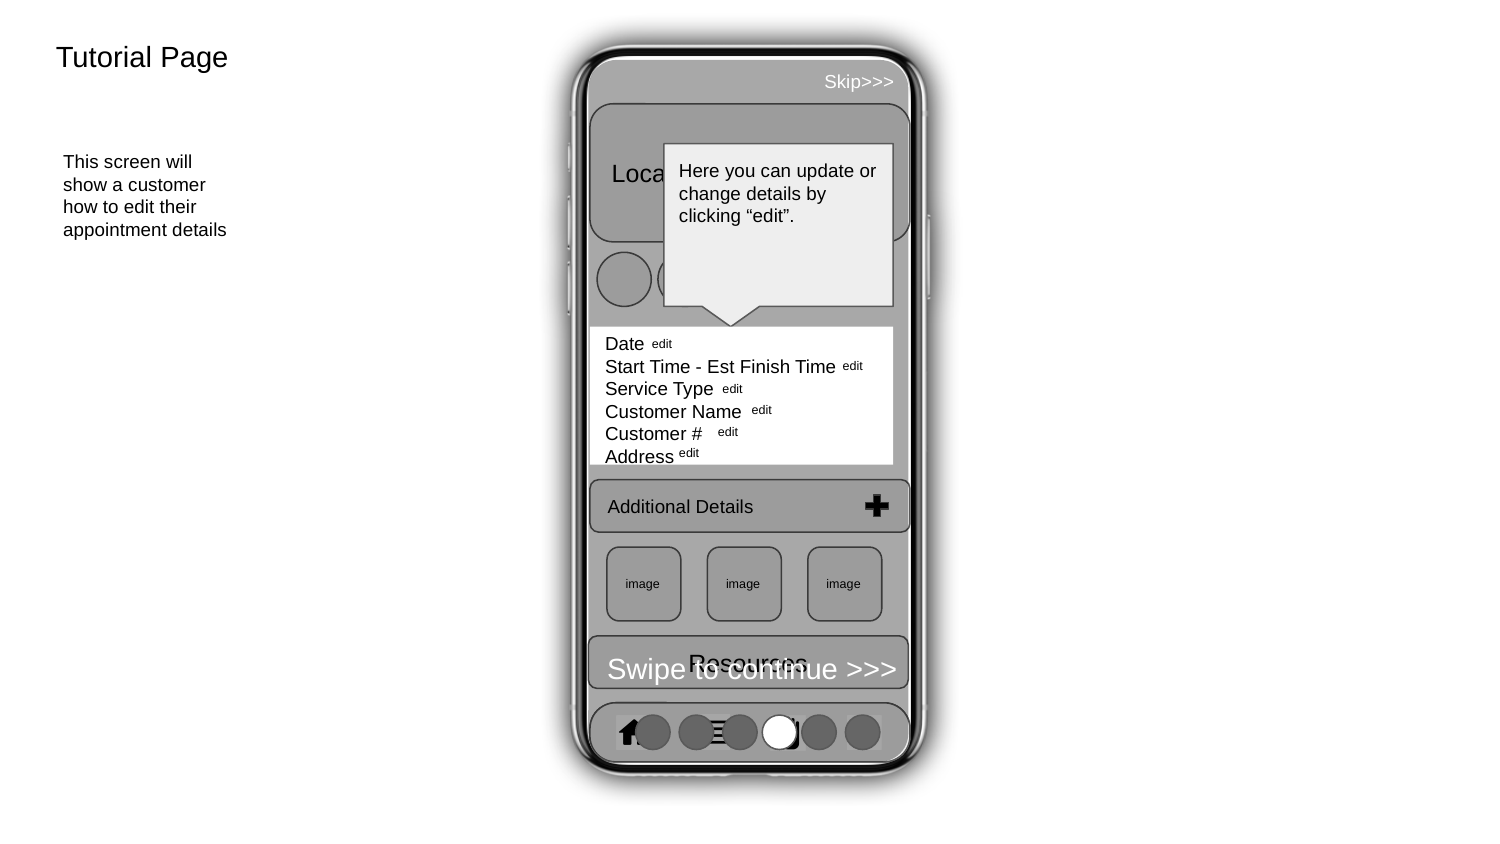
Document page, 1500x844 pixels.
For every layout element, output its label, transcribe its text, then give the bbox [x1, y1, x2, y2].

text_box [635, 714, 881, 750]
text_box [589, 702, 911, 763]
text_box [589, 479, 911, 533]
text_box Tutorial Page [40, 23, 246, 76]
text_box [589, 316, 889, 480]
picture [537, 13, 963, 808]
text_box This screen will show a customer how to edit their appointment details [48, 134, 254, 316]
